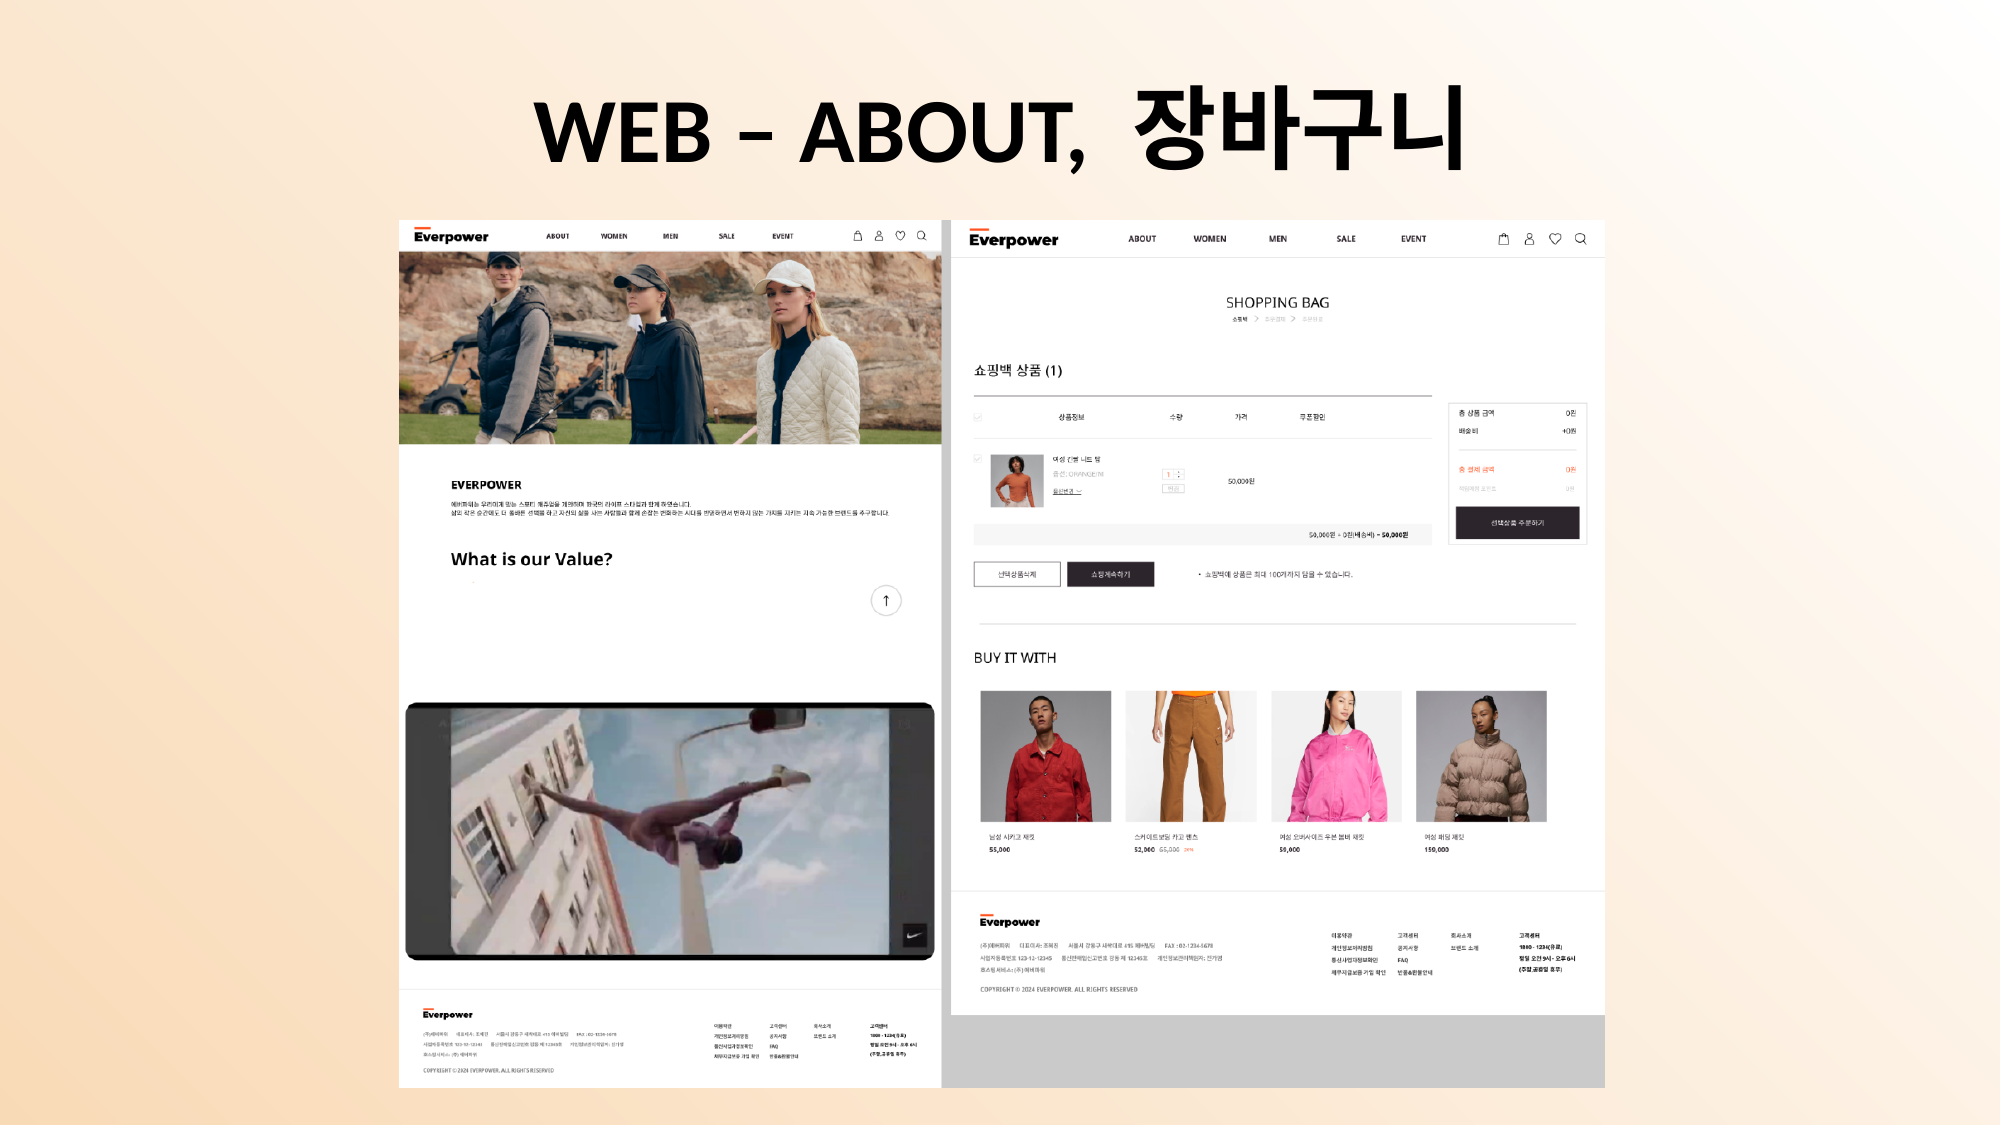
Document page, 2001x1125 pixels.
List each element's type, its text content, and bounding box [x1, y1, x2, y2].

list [399, 220, 1605, 1088]
title WEB – ABOUT, 장바구니 [206, 60, 1797, 207]
